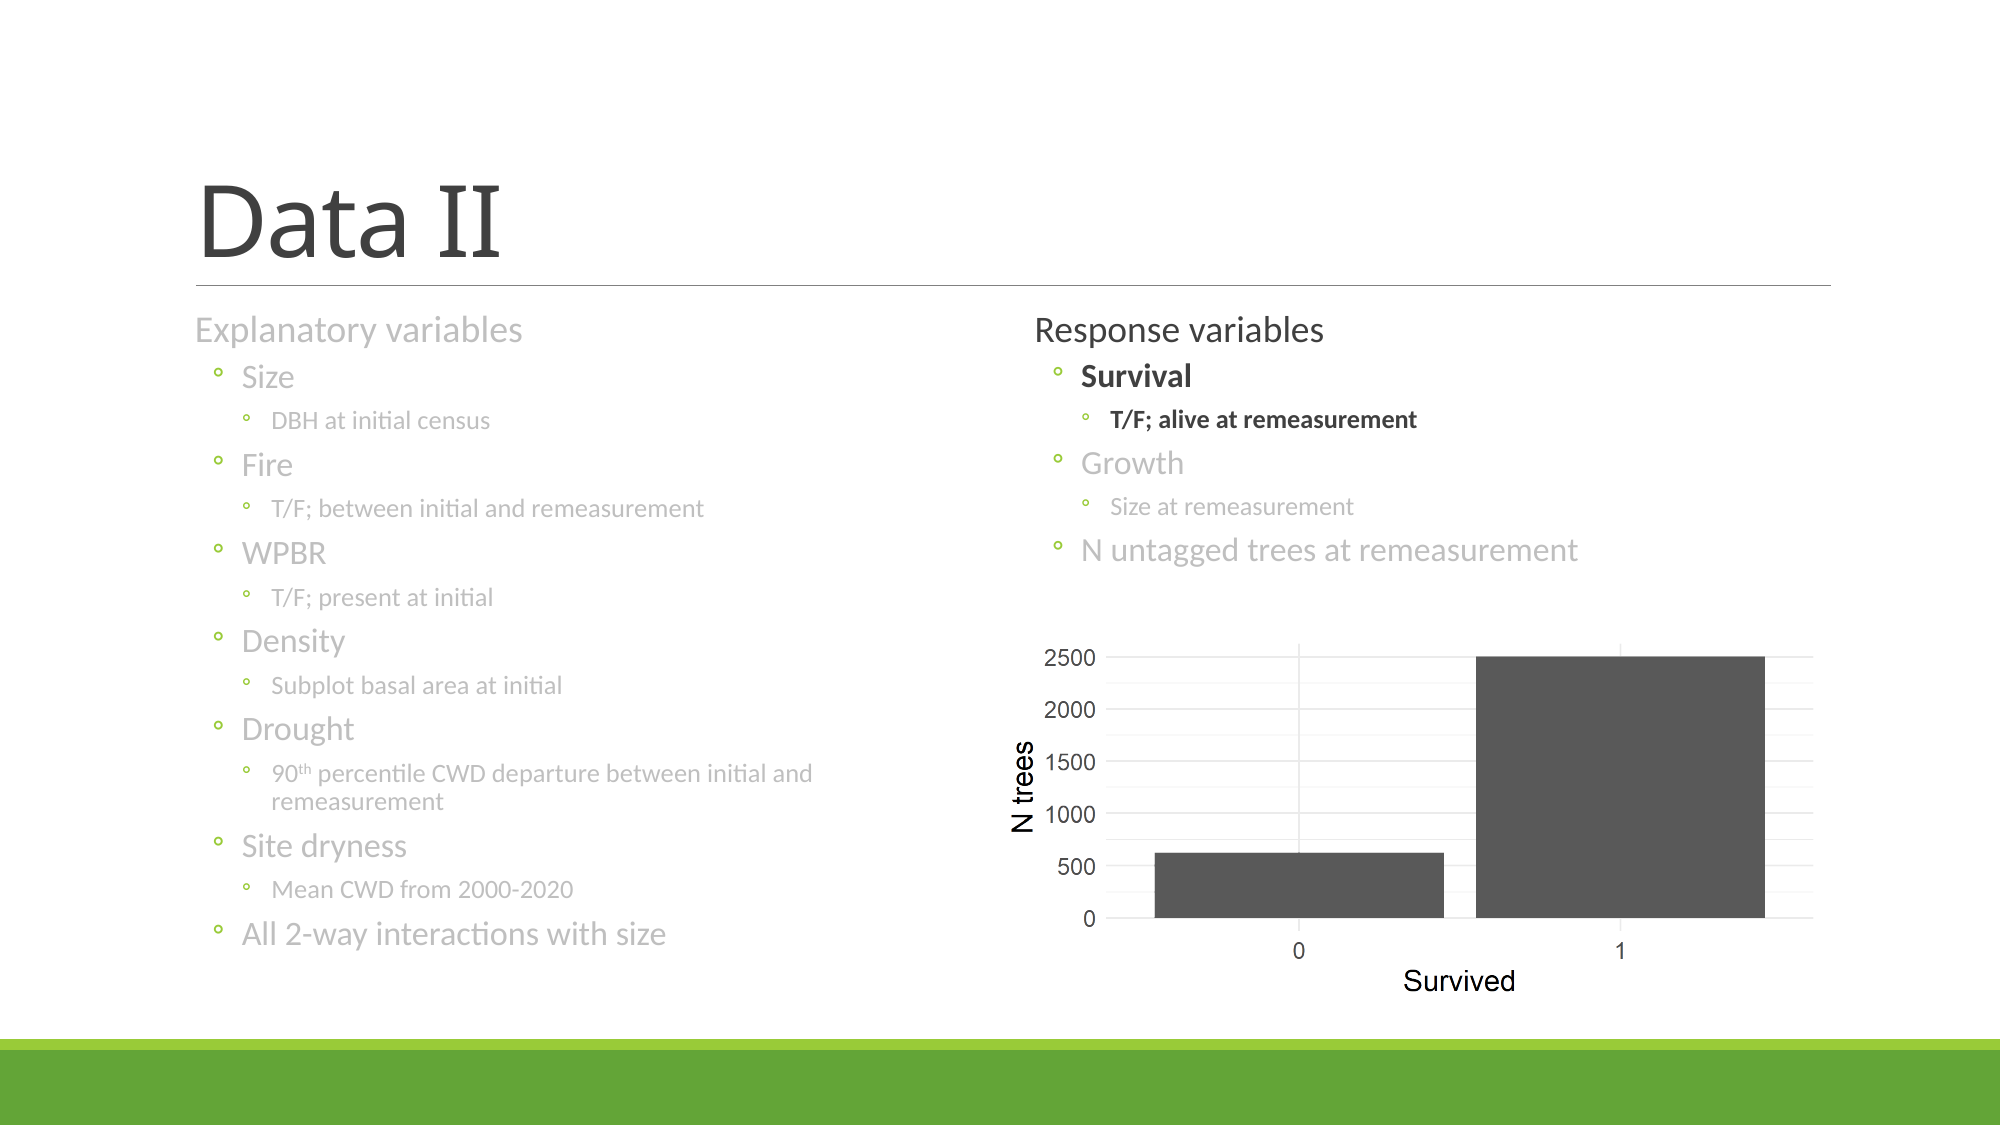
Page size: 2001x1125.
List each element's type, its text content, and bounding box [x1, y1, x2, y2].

list Response variables Survival T/F; alive at remeasurement Growth Size at remeasurement N untagged trees at remeasurement [1020, 302, 1830, 579]
title Data II [180, 47, 1830, 285]
picture [999, 632, 1826, 1009]
list Explanatory variables Size DBH at initial census Fire T/F; between initial and remeasurement WPBR T/F; present at initial Density Subplot basal area at initial Drought 90th percentile CWD departure between initial and remeasurement Site dryness Mean CWD from 2000-2020 All 2-way interactions with size [180, 302, 990, 963]
